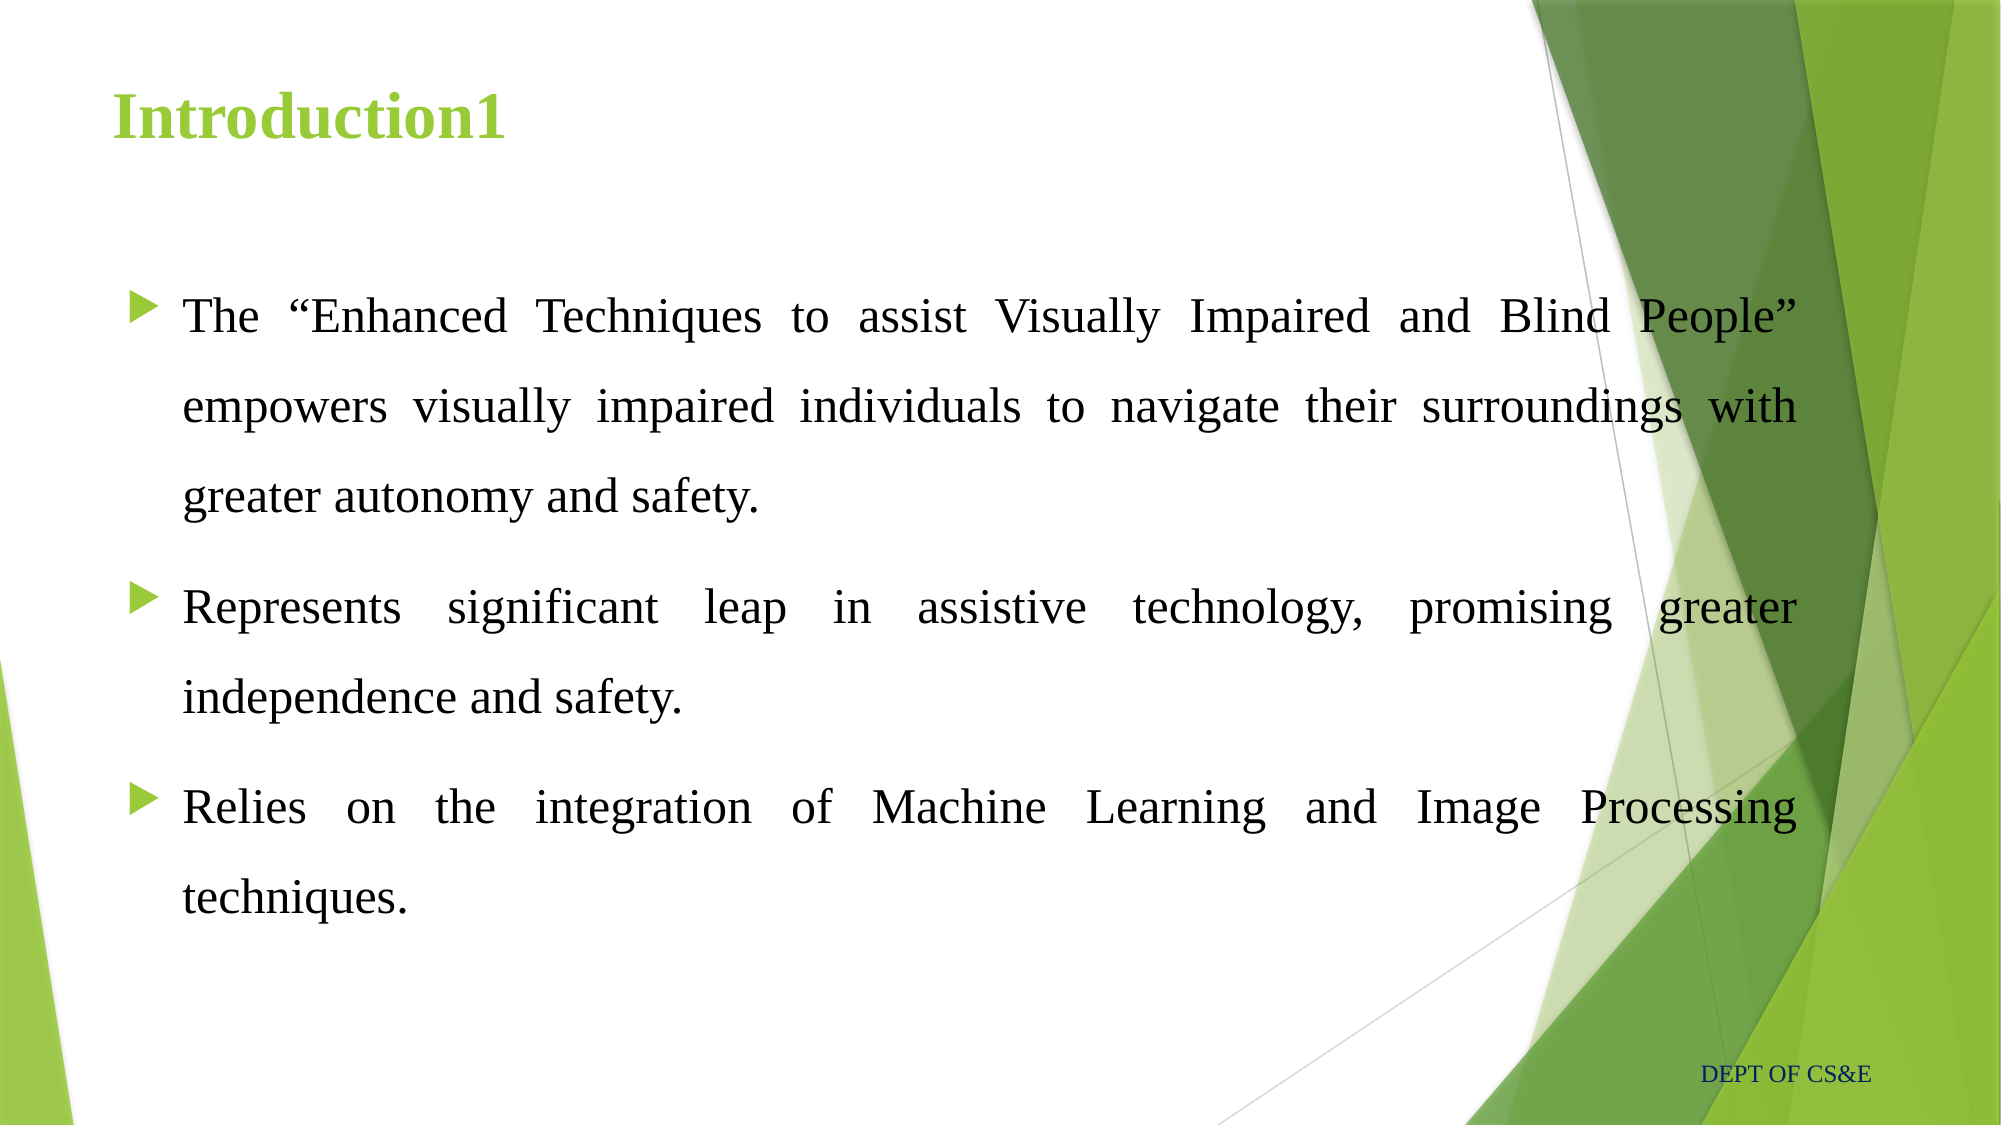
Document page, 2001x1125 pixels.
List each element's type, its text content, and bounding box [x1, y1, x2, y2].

title Introduction1 [97, 64, 1508, 204]
text_box DEPT OF CS&E [1685, 1046, 1986, 1099]
list The “Enhanced Techniques to assist Visually Impaired and Blind People” empowers visually impaired individuals to navigate their surroundings with greater autonomy and safety. Represents significant leap in assistive technology, promising greater independence and safety. Relies on the integration of Machine Learning and Image Processing techniques. [111, 244, 1814, 992]
